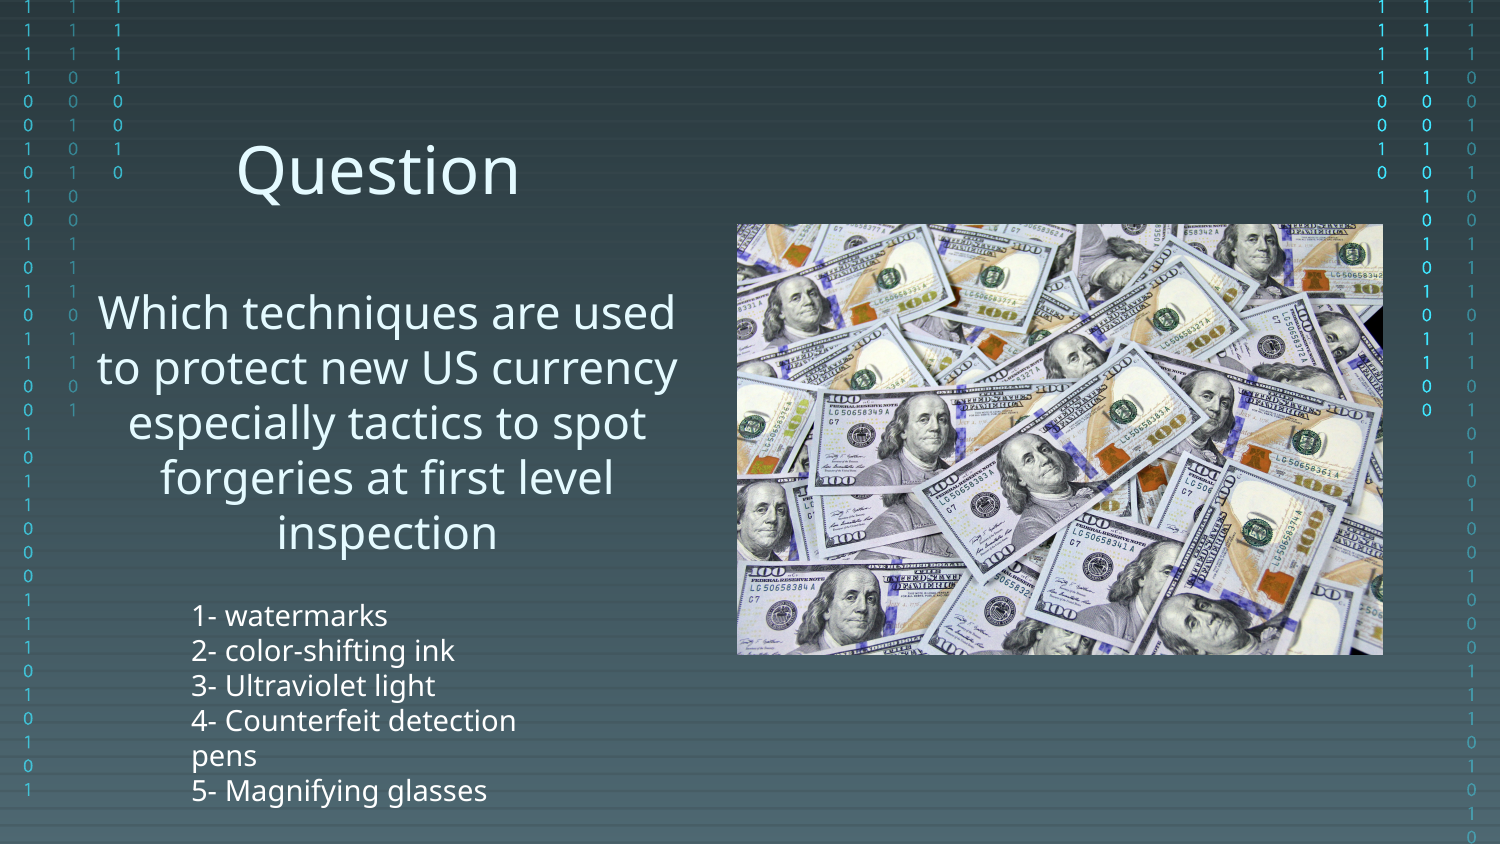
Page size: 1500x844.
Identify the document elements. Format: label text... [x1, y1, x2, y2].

picture [737, 224, 1383, 655]
title Question [148, 112, 627, 205]
subtitle Which techniques are used to protect new US currency especially tactics to spot forgeries at first level inspection [73, 270, 701, 574]
text_box 1- watermarks 2- color-shifting ink 3- Ultraviolet light 4- Counterfeit detection pens 5- Magnifying glasses [176, 589, 599, 815]
